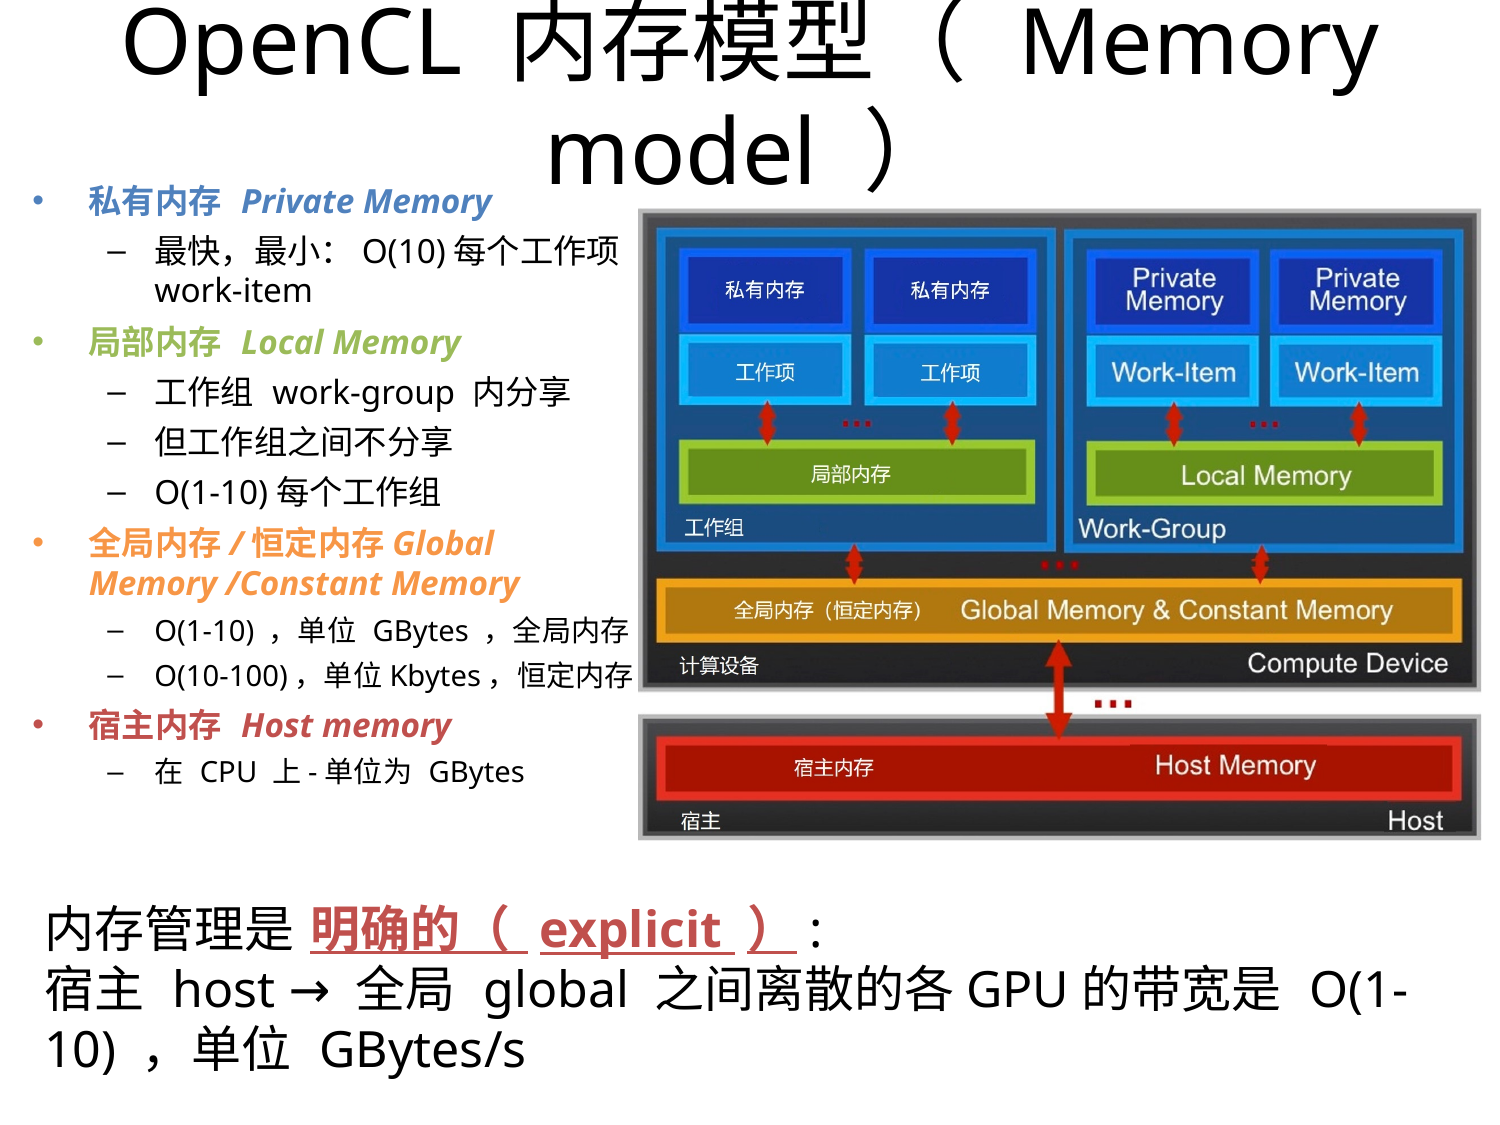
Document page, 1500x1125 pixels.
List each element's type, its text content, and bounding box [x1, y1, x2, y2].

text_box 内存管理是 明确的（ explicit ）: 宿主 host → 全局 global 之间离散的各GPU的带宽是 O(1-10) ，单位 GBytes/s [29, 890, 1500, 1125]
text_box 私有内存 Private Memory 最快，最小：O(10)每个工作项 work-item 局部内存 Local Memory 工作组 work-group 内分享 但工作组之间不分享 O(1-10)每个工作组 全局内存/恒定内存Global Memory /Constant Memory O(1-10) ，单位 GBytes ，全局内存 O(10-100)，单位Kbytes，恒定内存 宿主内存 Host memory 在 CPU 上-单位为 GBytes [17, 172, 656, 905]
text_box OpenCL 内存模型（ Memory model ） [74, 0, 1425, 187]
picture [638, 207, 1483, 841]
